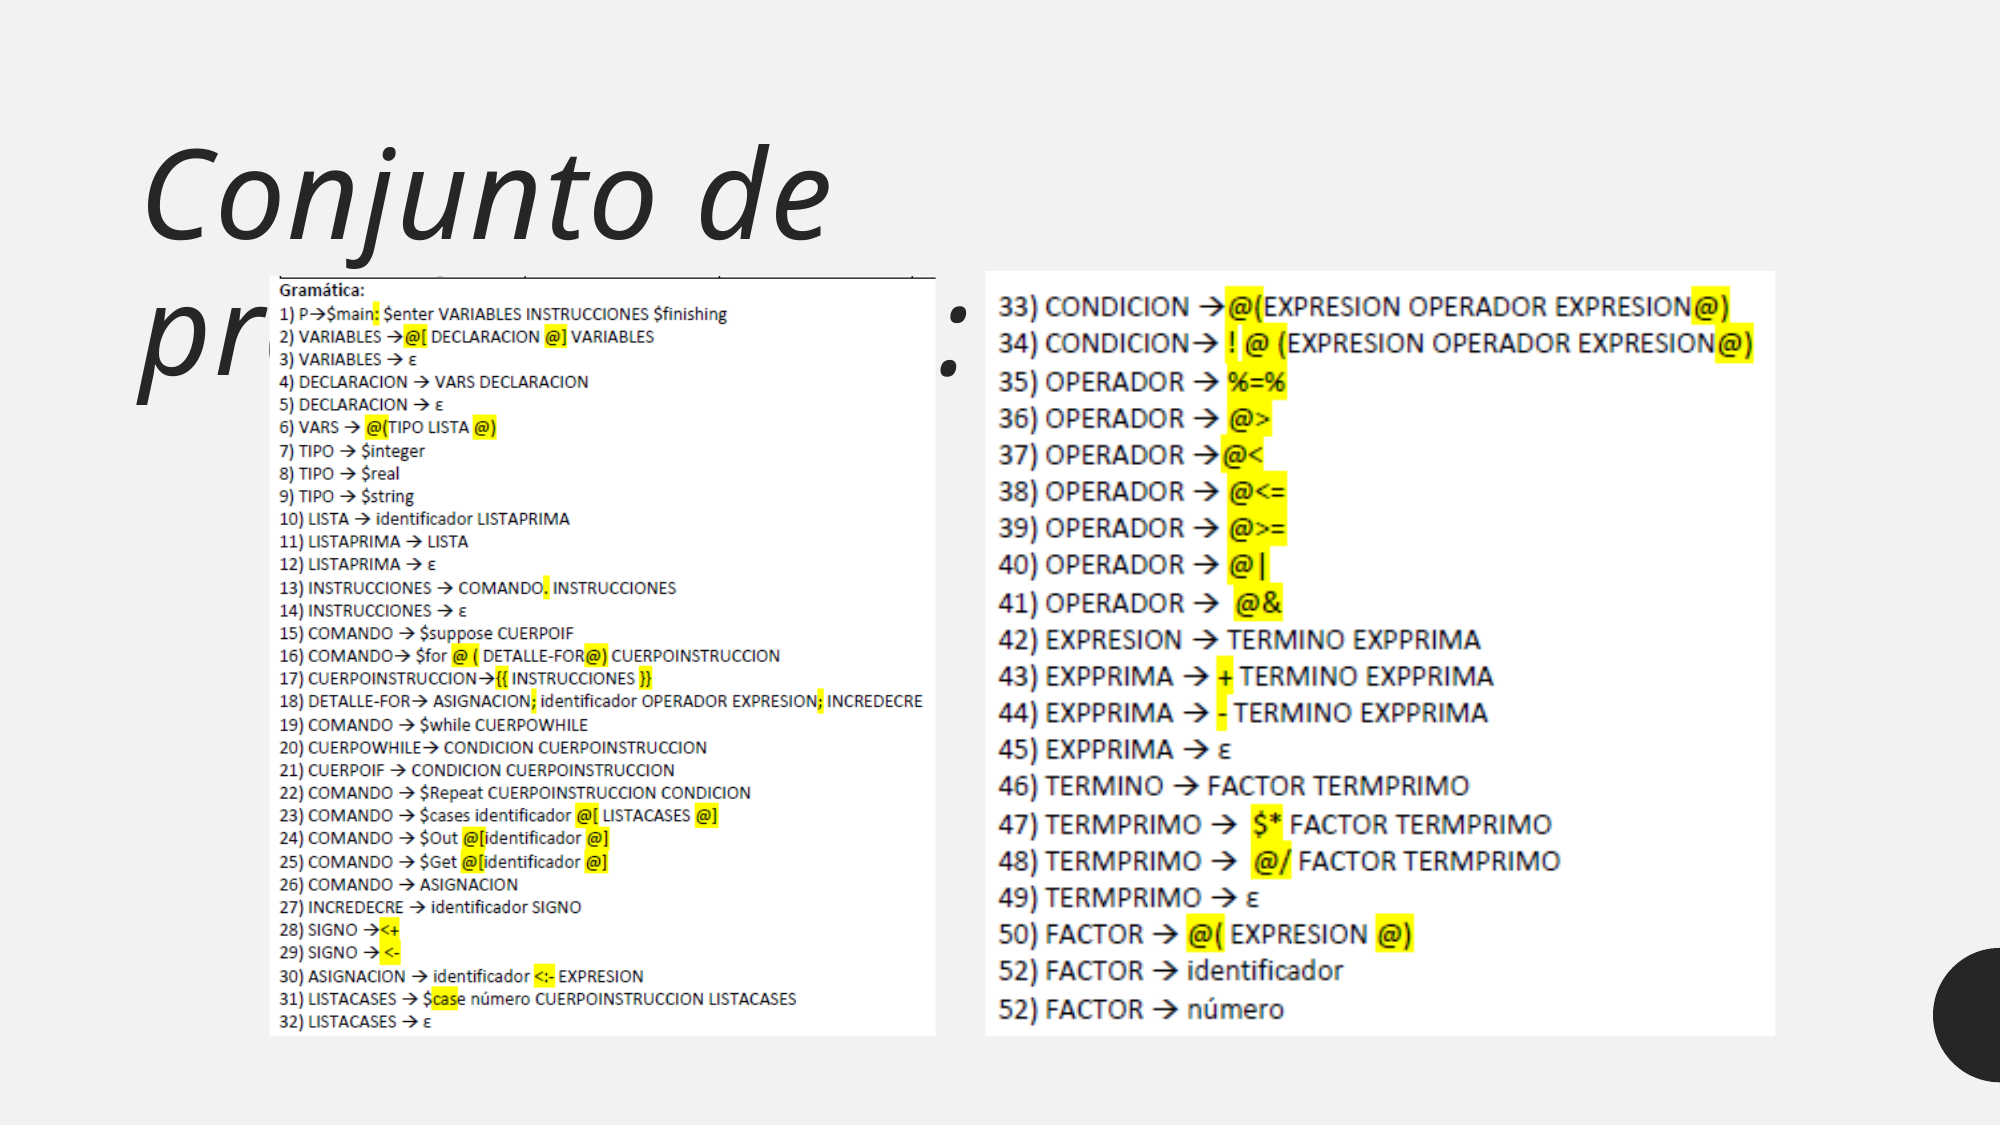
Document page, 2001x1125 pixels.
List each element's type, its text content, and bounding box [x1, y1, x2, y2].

title Conjunto de producciones : [124, 124, 1550, 905]
picture [269, 276, 936, 1036]
picture [985, 271, 1776, 1036]
